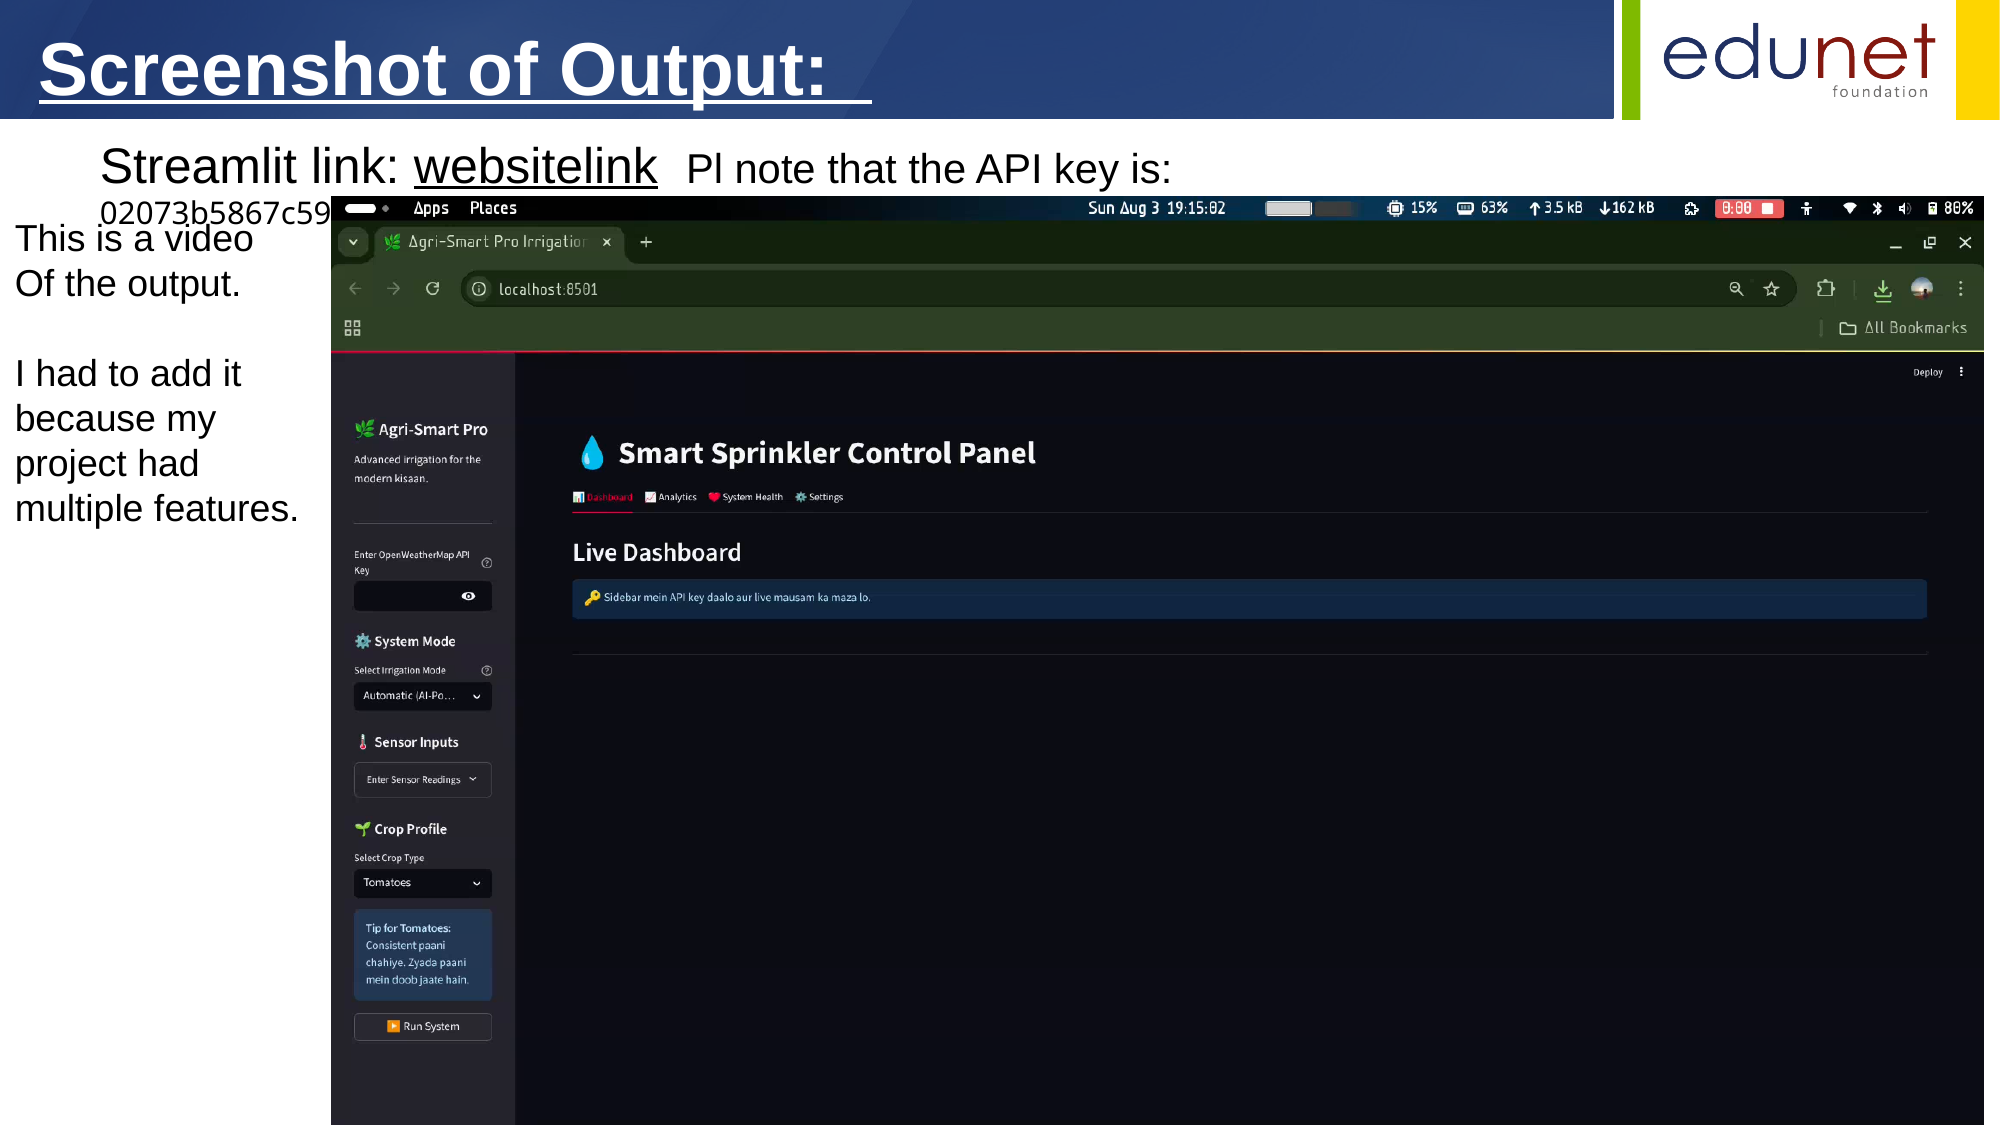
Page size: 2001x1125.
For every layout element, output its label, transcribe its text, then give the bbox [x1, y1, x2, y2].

title Streamlit link: websitelink Pl note that the API key is: 02073b5867c5940938ee3b84954e47d7 [99, 133, 1743, 206]
text_box This is a video Of the output. I had to add it because my project had multiple features. [0, 206, 330, 607]
text_box Screenshot of Output: [24, 13, 1026, 119]
picture [1652, 12, 1948, 107]
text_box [330, 195, 1985, 1125]
